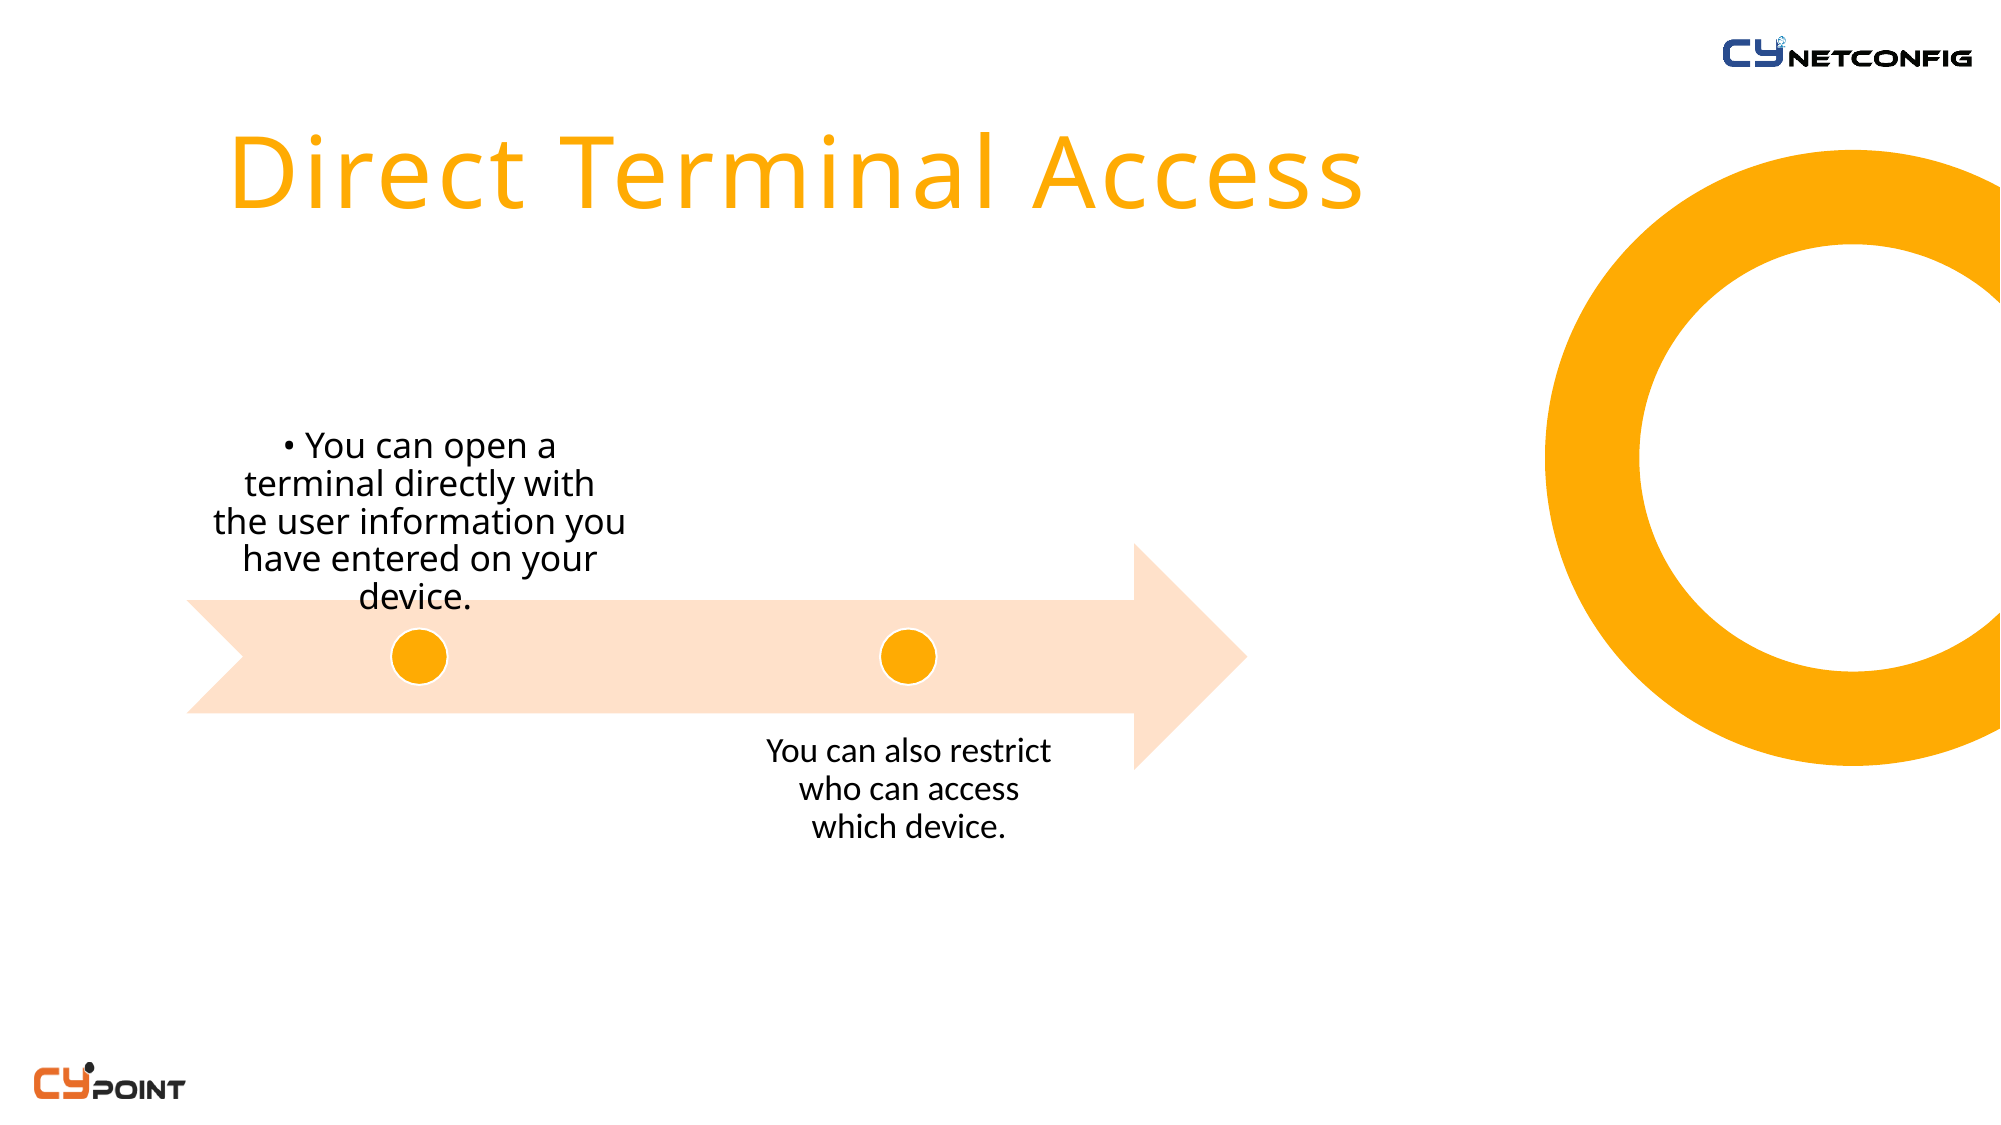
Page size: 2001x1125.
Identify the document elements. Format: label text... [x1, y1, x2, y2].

text_box [34, 1062, 186, 1099]
text_box [186, 543, 1248, 770]
text_box • You can open a terminal directly with the user information you have entered on your device. [210, 420, 628, 617]
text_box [389, 627, 938, 687]
text_box You can also restrict who can access which device. [752, 724, 1065, 846]
title Direct Terminal Access [224, 105, 1377, 320]
text_box [1545, 149, 2000, 766]
text_box [1723, 36, 1972, 67]
